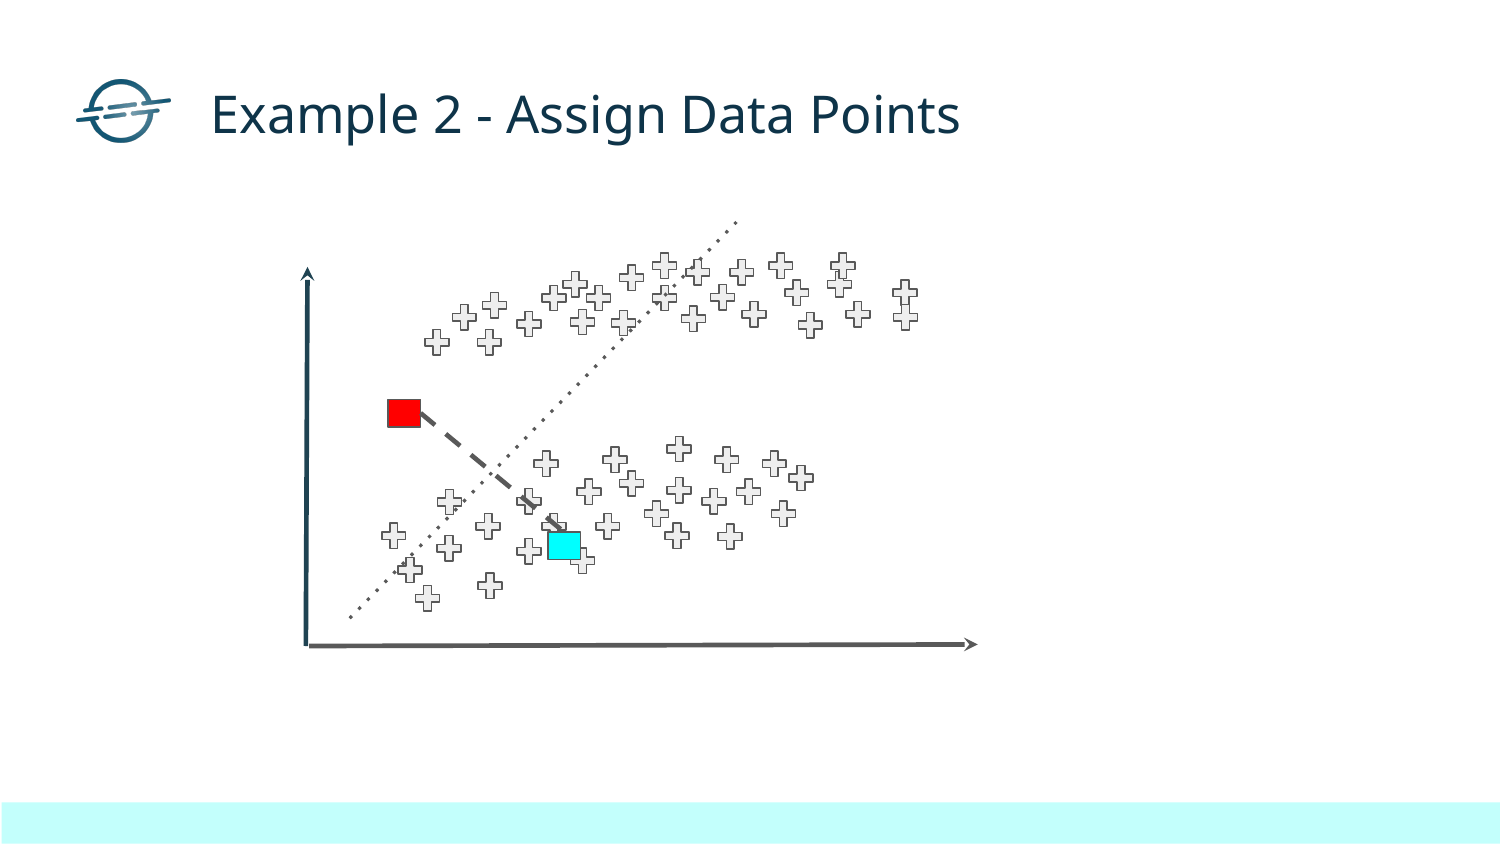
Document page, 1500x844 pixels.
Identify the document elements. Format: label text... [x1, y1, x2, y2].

text_box [768, 253, 793, 279]
picture [75, 78, 171, 143]
text_box [798, 312, 823, 338]
text_box [893, 304, 918, 330]
text_box [845, 301, 870, 327]
title Example 2 - Assign Data Points [195, 66, 1068, 154]
text_box [742, 301, 767, 327]
text_box [741, 259, 754, 285]
text_box [762, 451, 787, 477]
text_box [892, 280, 917, 304]
text_box [784, 280, 809, 306]
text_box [349, 221, 737, 619]
text_box [827, 271, 852, 297]
text_box [741, 479, 761, 505]
text_box [771, 501, 796, 527]
text_box [789, 465, 813, 491]
text_box [1, 802, 1500, 844]
text_box [830, 253, 855, 279]
